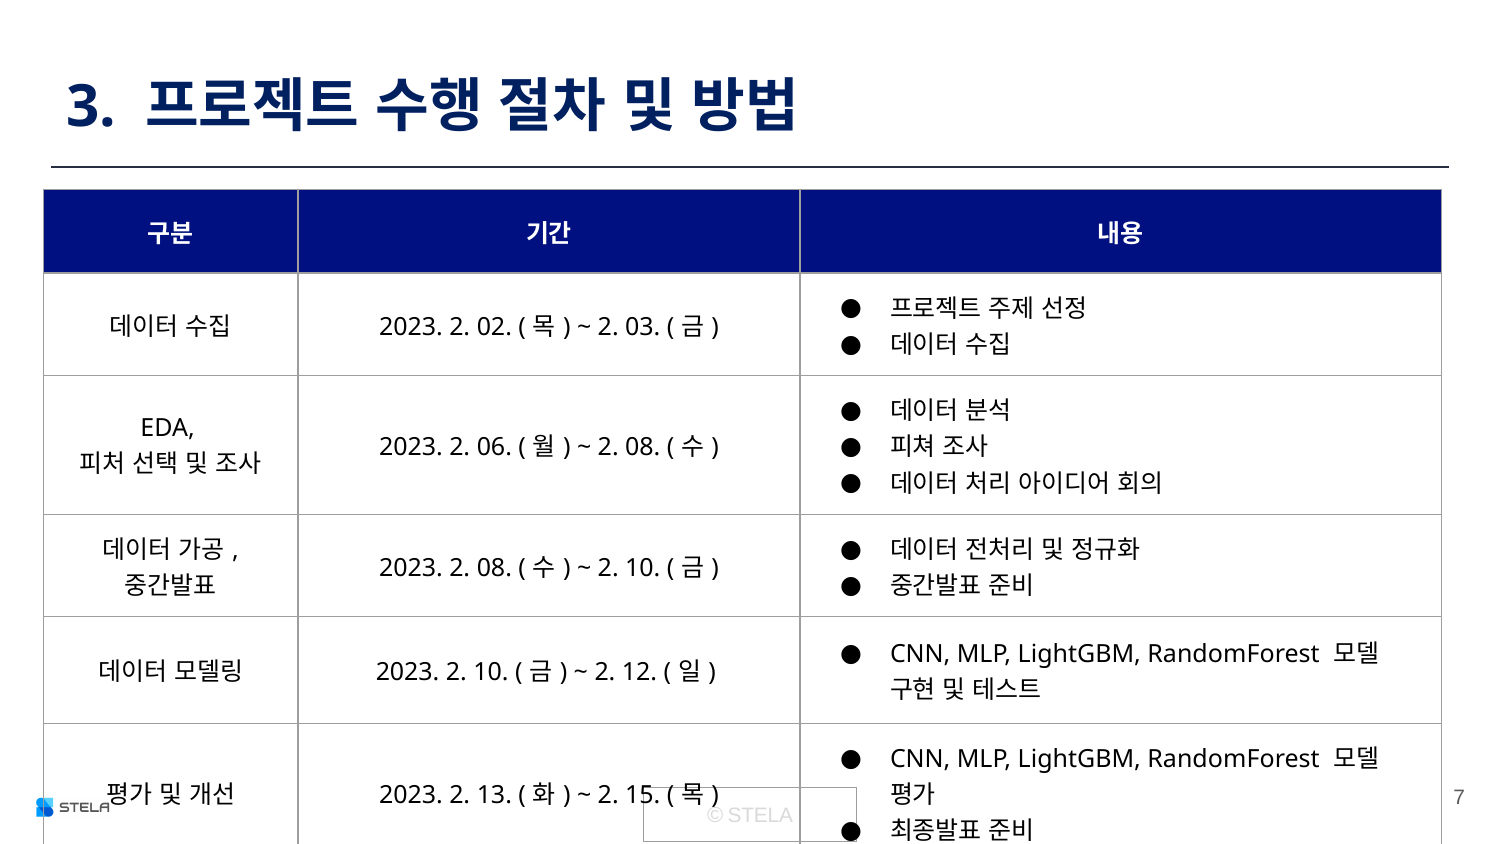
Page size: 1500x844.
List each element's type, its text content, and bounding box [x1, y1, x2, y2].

picture [32, 795, 43, 820]
table_cell CNN, MLP, LightGBM, RandomForest 모델 구현 및 테스트 [801, 617, 1441, 723]
table_cell 데이터 전처리 및 정규화 중간발표 준비 [801, 515, 1441, 616]
table_cell 데이터 수집 [44, 274, 297, 375]
table_cell 2023. 2. 06. (월) ~ 2. 08. (수) [299, 376, 799, 514]
table_cell 프로젝트 주제 선정 데이터 수집 [801, 274, 1441, 375]
table_header 구분 [44, 190, 297, 272]
table_cell 2023. 2. 02. (목) ~ 2. 03. (금) [299, 274, 799, 375]
table_header 내용 [801, 190, 1441, 272]
table_cell 2023. 2. 13. (화) ~ 2. 15. (목) [299, 724, 799, 844]
table_cell 평가 및 개선 [44, 724, 297, 844]
table_cell 데이터 분석 피쳐 조사 데이터 처리 아이디어 회의 [801, 376, 1441, 514]
table_cell 2023. 2. 10. (금) ~ 2. 12. (일) [299, 617, 799, 723]
table_cell 데이터 가공, 중간발표 [44, 515, 297, 616]
title 3. 프로젝트 수행 절차 및 방법 [51, 53, 1449, 148]
table_cell 데이터 모델링 [44, 617, 297, 723]
table_cell EDA, 피처 선택 및 조사 [44, 376, 297, 514]
table_header 기간 [299, 190, 799, 272]
slide_number ‹#› [1442, 764, 1480, 830]
table_cell CNN, MLP, LightGBM, RandomForest 모델 평가 최종발표 준비 [801, 724, 1441, 844]
table_cell 2023. 2. 08. (수) ~ 2. 10. (금) [299, 515, 799, 616]
